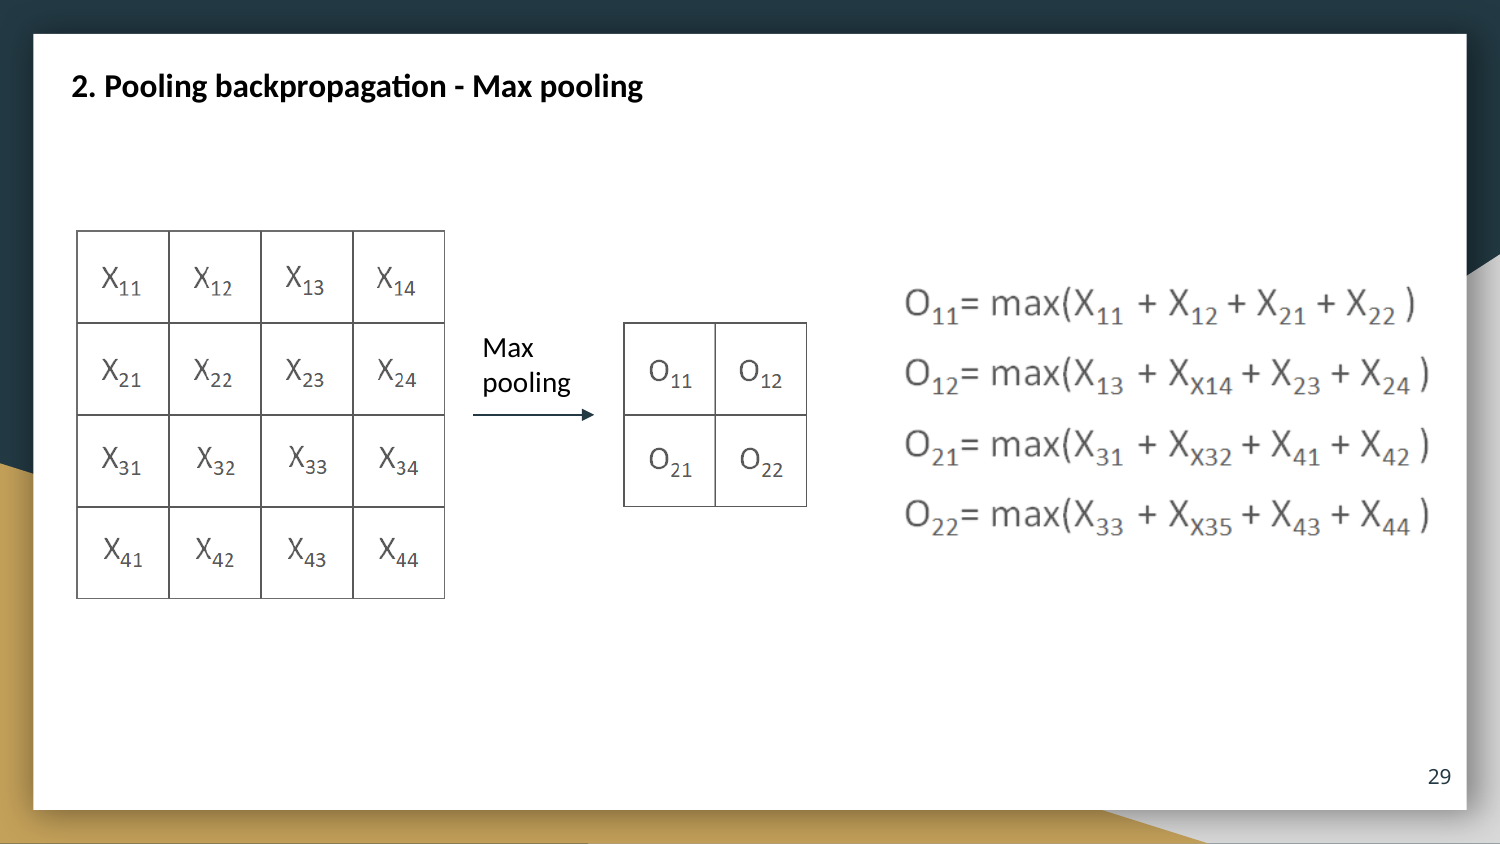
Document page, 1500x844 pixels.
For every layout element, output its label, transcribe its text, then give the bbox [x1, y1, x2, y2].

text_box 2. Pooling backpropagation - Max pooling [56, 49, 762, 120]
picture [878, 265, 1456, 565]
picture [76, 230, 445, 599]
picture [622, 322, 808, 508]
slide_number 29 [1376, 745, 1467, 810]
text_box Max pooling [467, 313, 601, 414]
